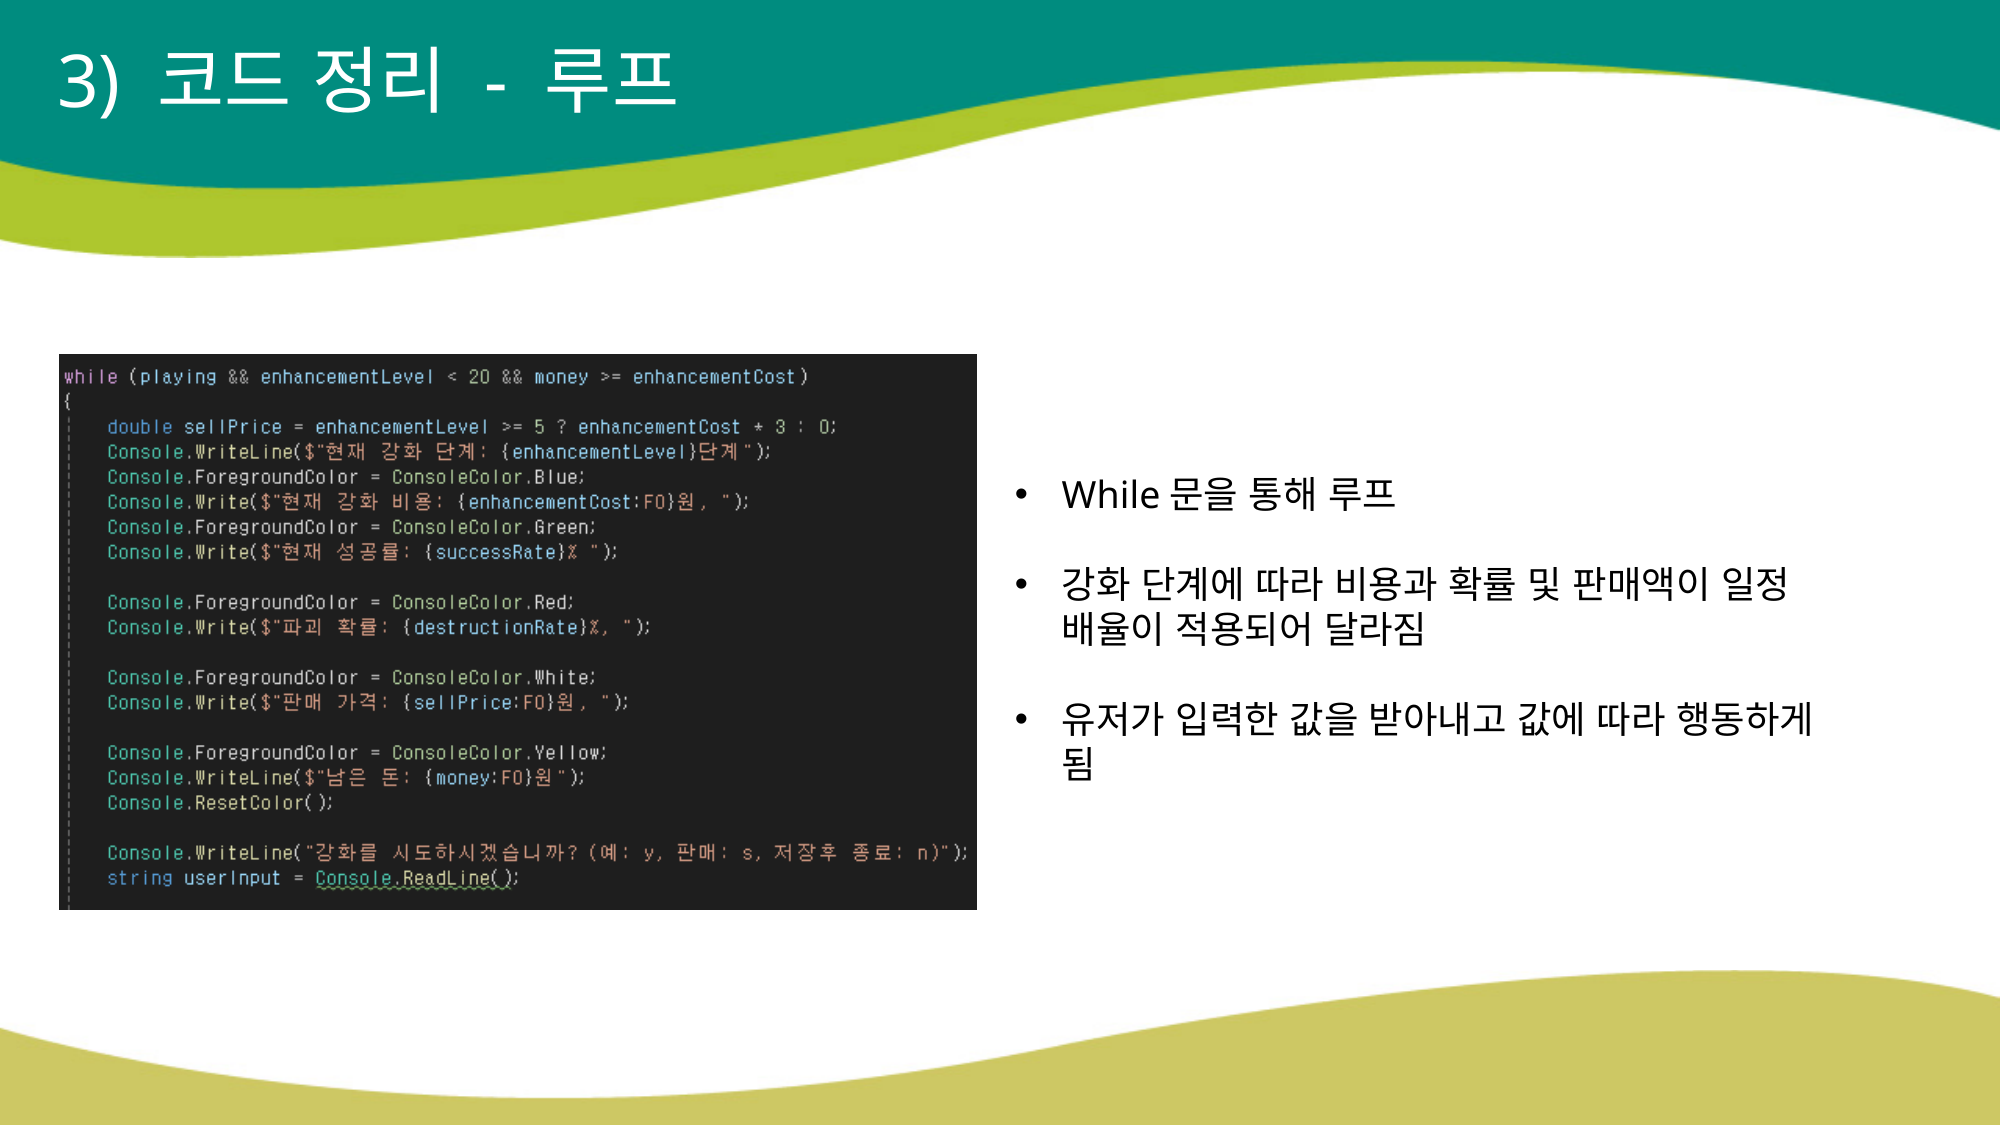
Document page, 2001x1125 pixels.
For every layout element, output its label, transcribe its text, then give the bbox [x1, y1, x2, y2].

text_box While문을 통해 루프 강화 단계에 따라 비용과 확률 및 판매액이 일정 배율이 적용되어 달라짐 유저가 입력한 값을 받아내고 값에 따라 행동하게 됨 [999, 463, 1848, 794]
picture [0, 0, 2000, 258]
picture [0, 970, 2000, 1125]
picture [59, 354, 977, 910]
